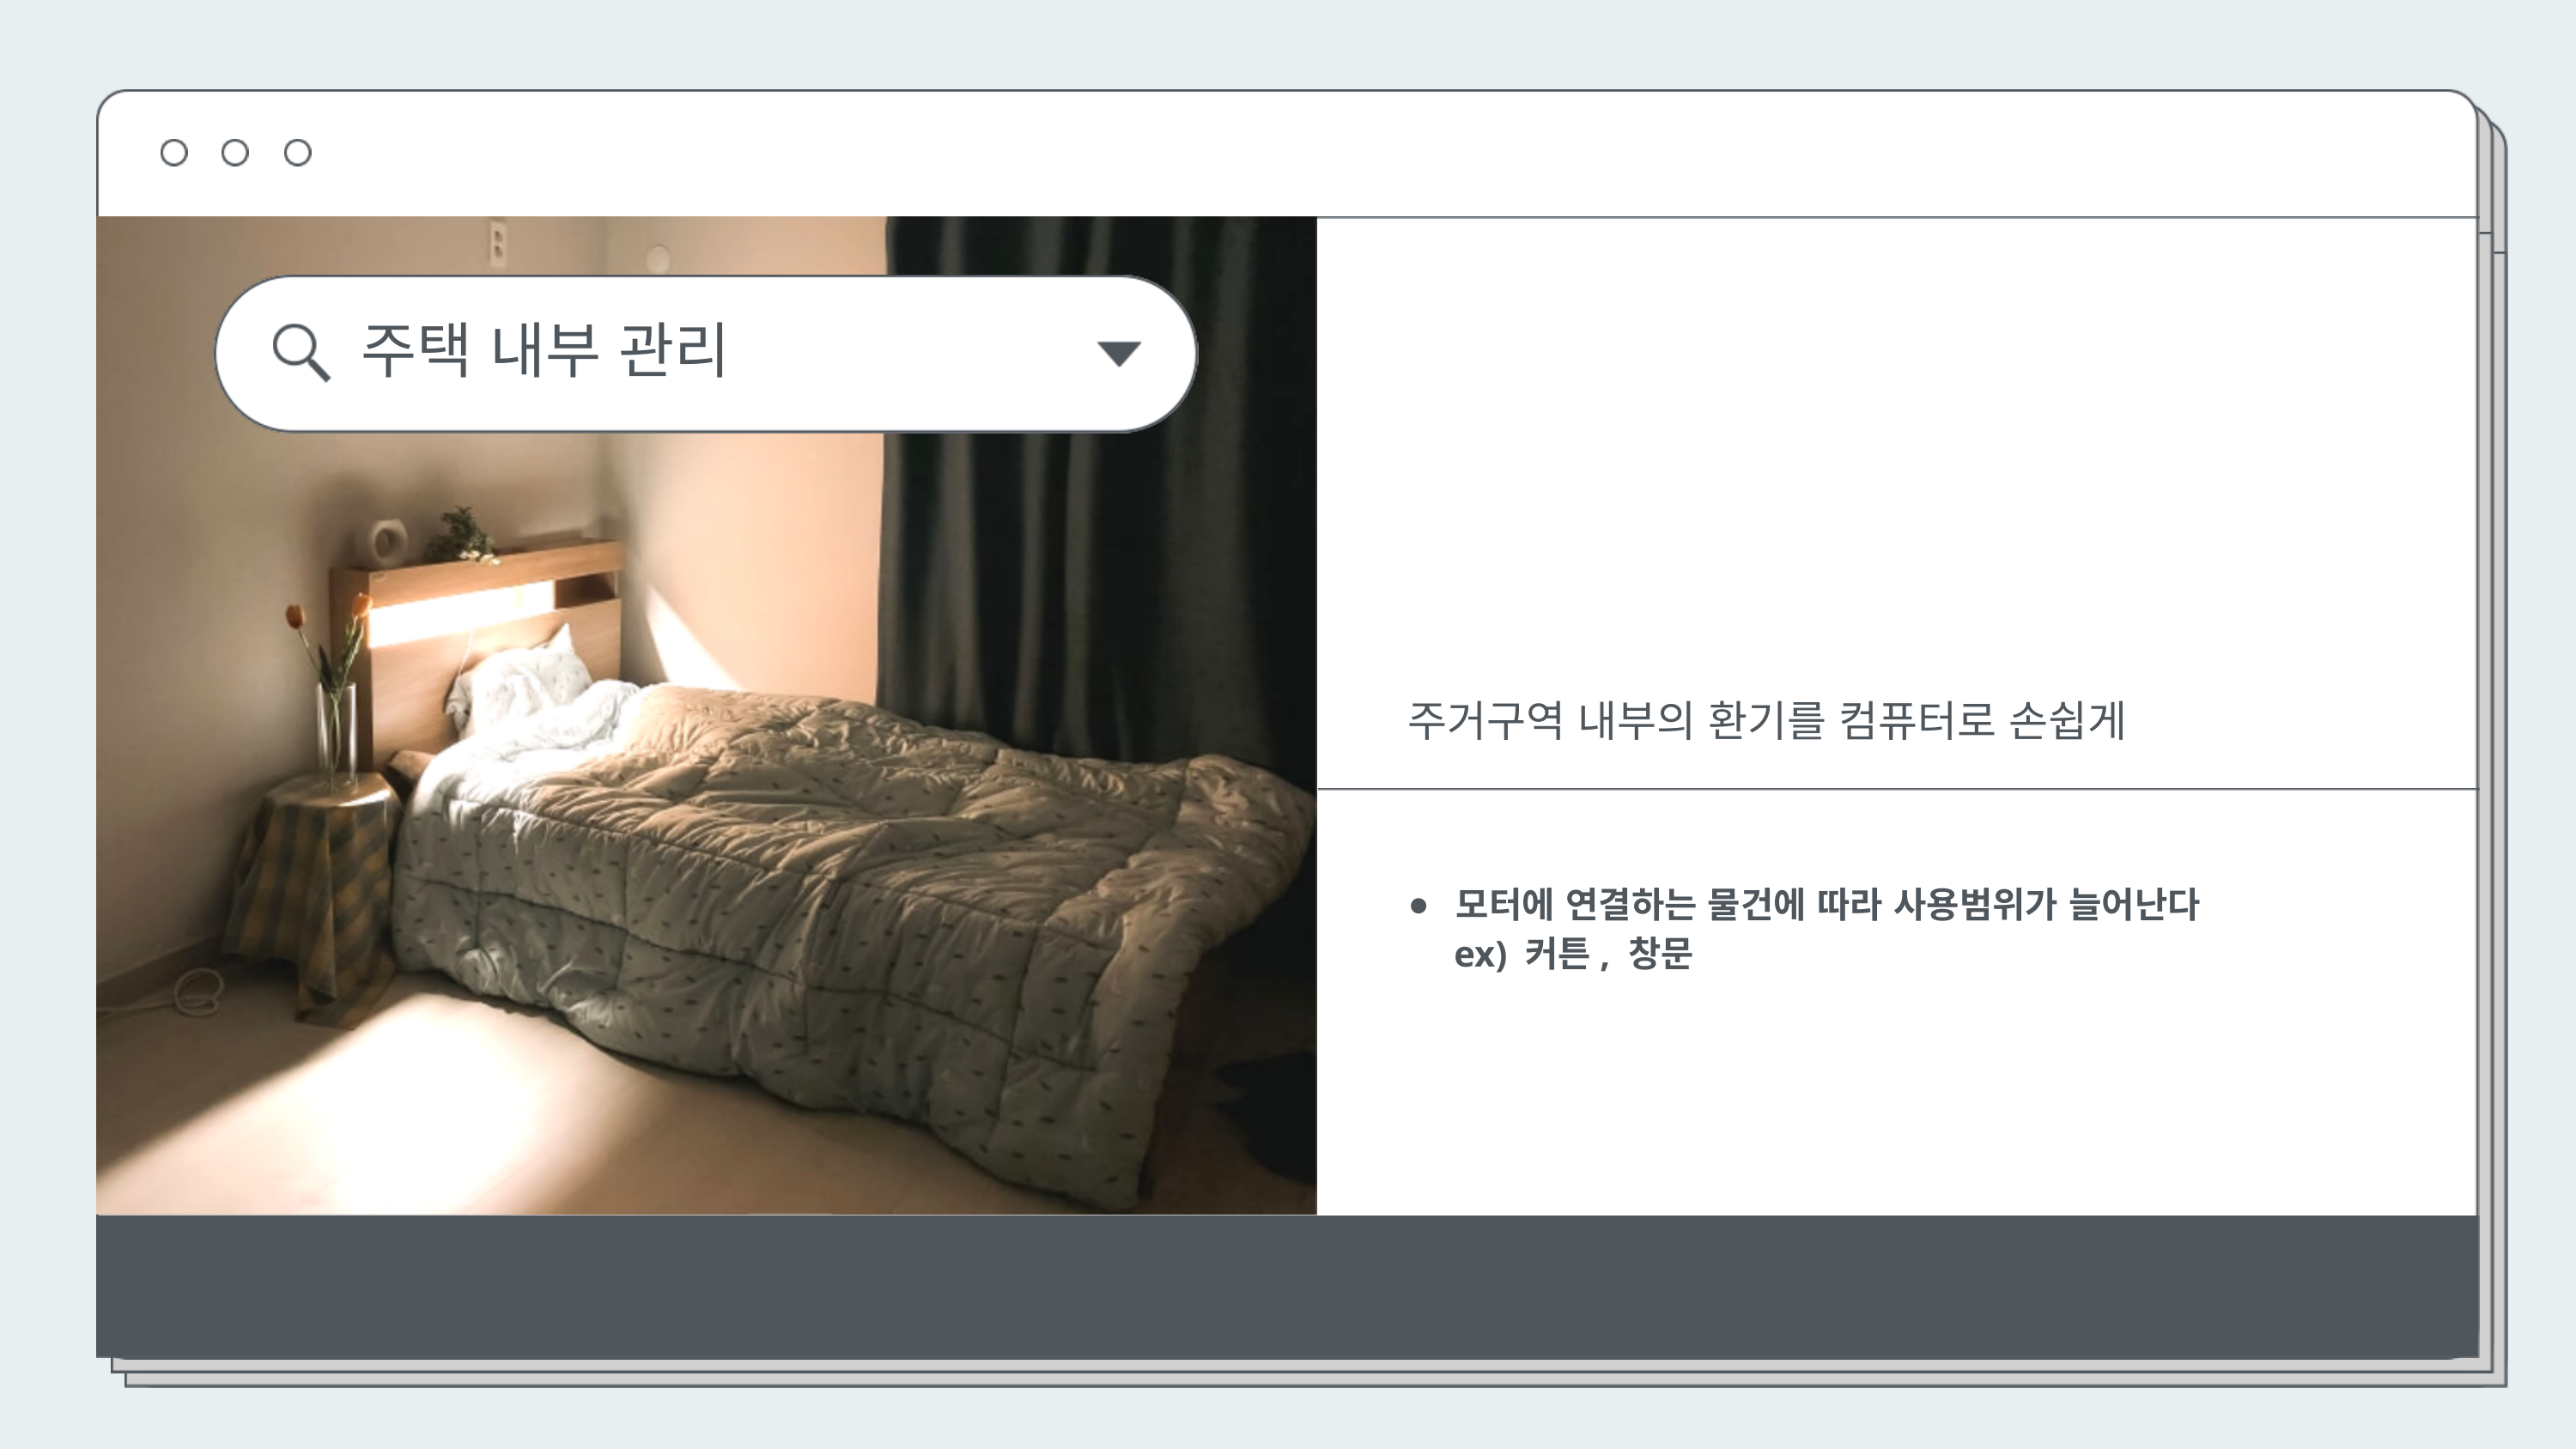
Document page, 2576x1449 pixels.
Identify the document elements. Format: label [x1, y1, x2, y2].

picture [96, 88, 2508, 1388]
